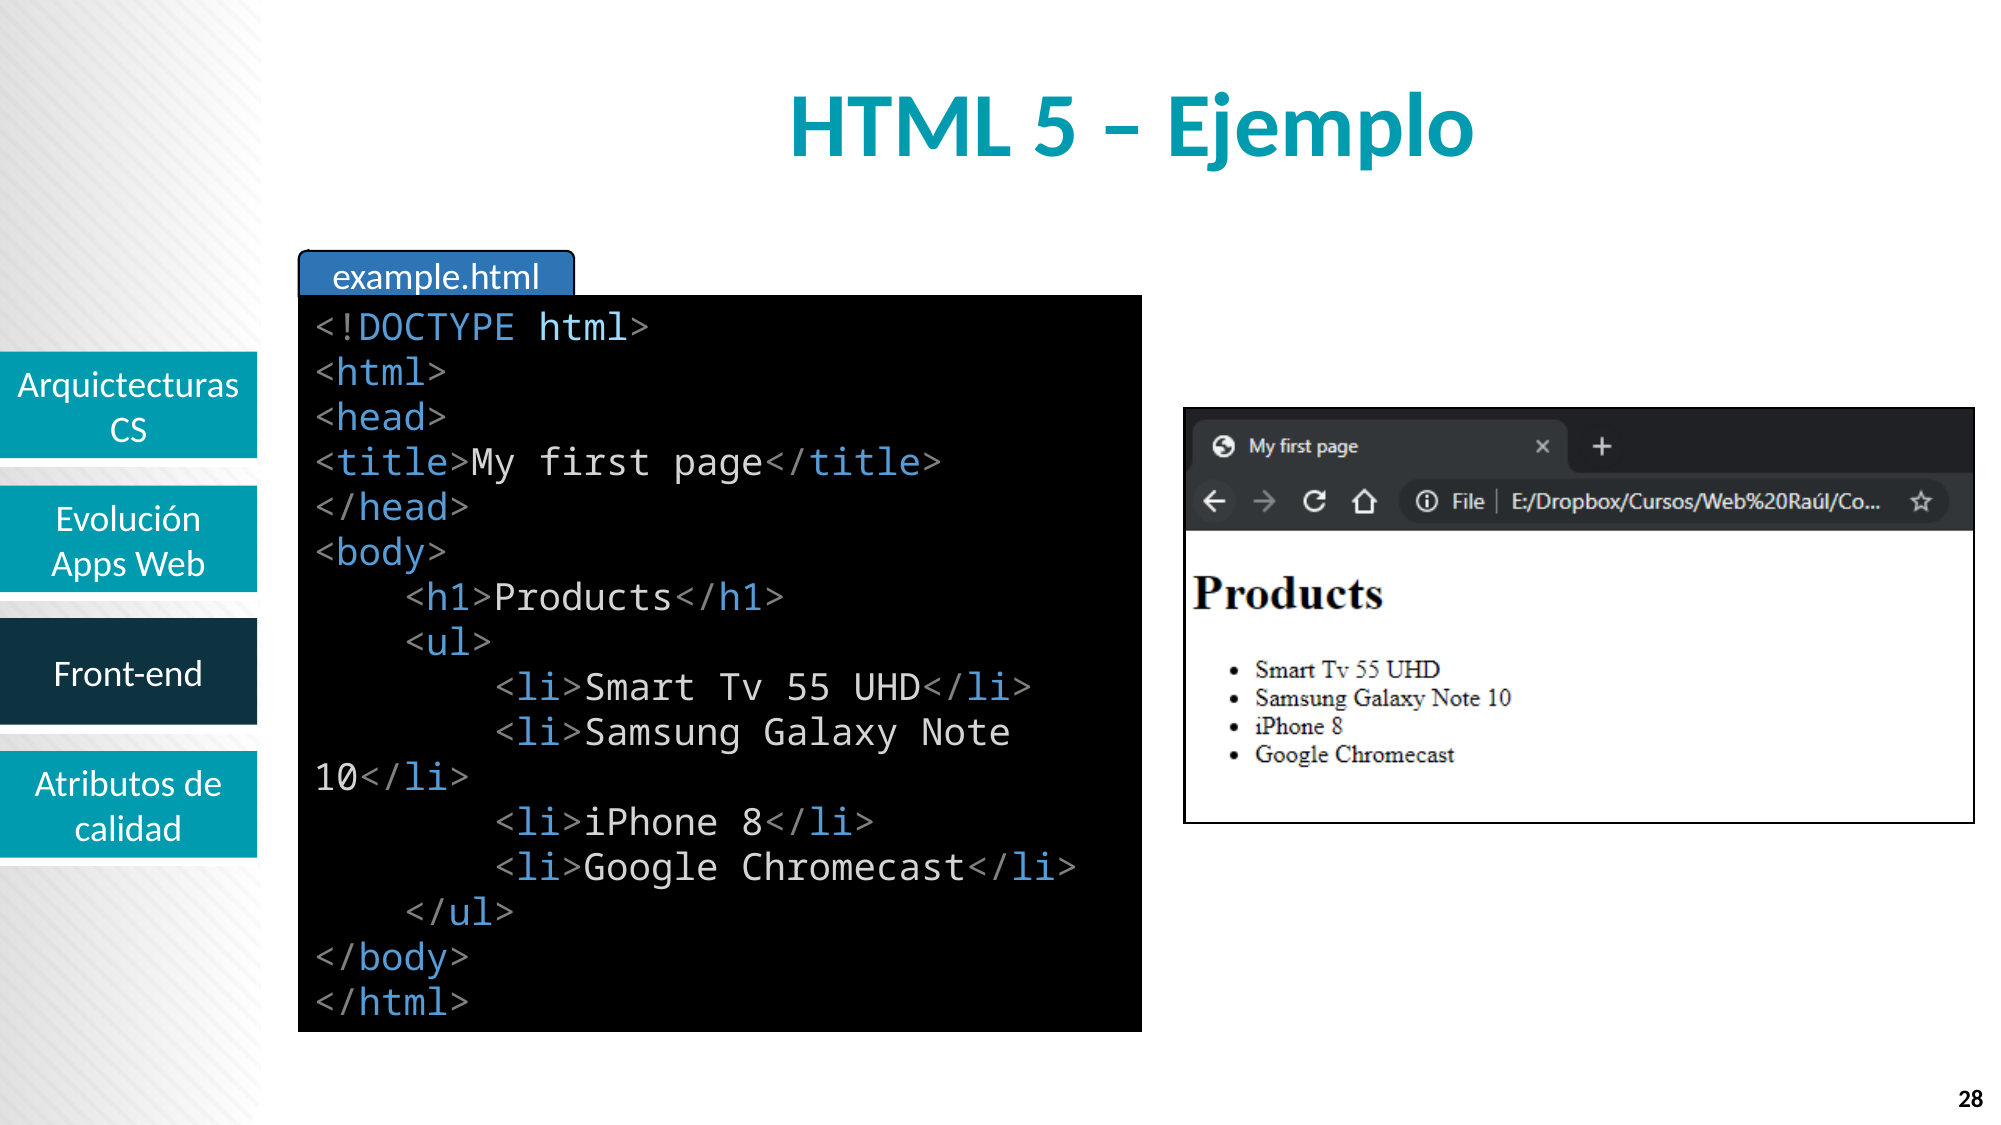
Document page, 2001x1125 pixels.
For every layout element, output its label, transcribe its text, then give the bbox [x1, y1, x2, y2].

slide_number 28 [1921, 1072, 2000, 1124]
text_box <!DOCTYPE html> <html> <head> <title>My first page</title> </head> <body> <h1>Products</h1> <ul> <li>Smart Tv 55 UHD</li> <li>Samsung Galaxy Note 10</li> <li>iPhone 8</li> <li>Google Chromecast</li> </ul> </body> </html> [298, 295, 1142, 1032]
picture [1185, 409, 1973, 822]
title HTML 5 – Ejemplo [340, 36, 1927, 204]
text_box example.html [297, 248, 576, 298]
